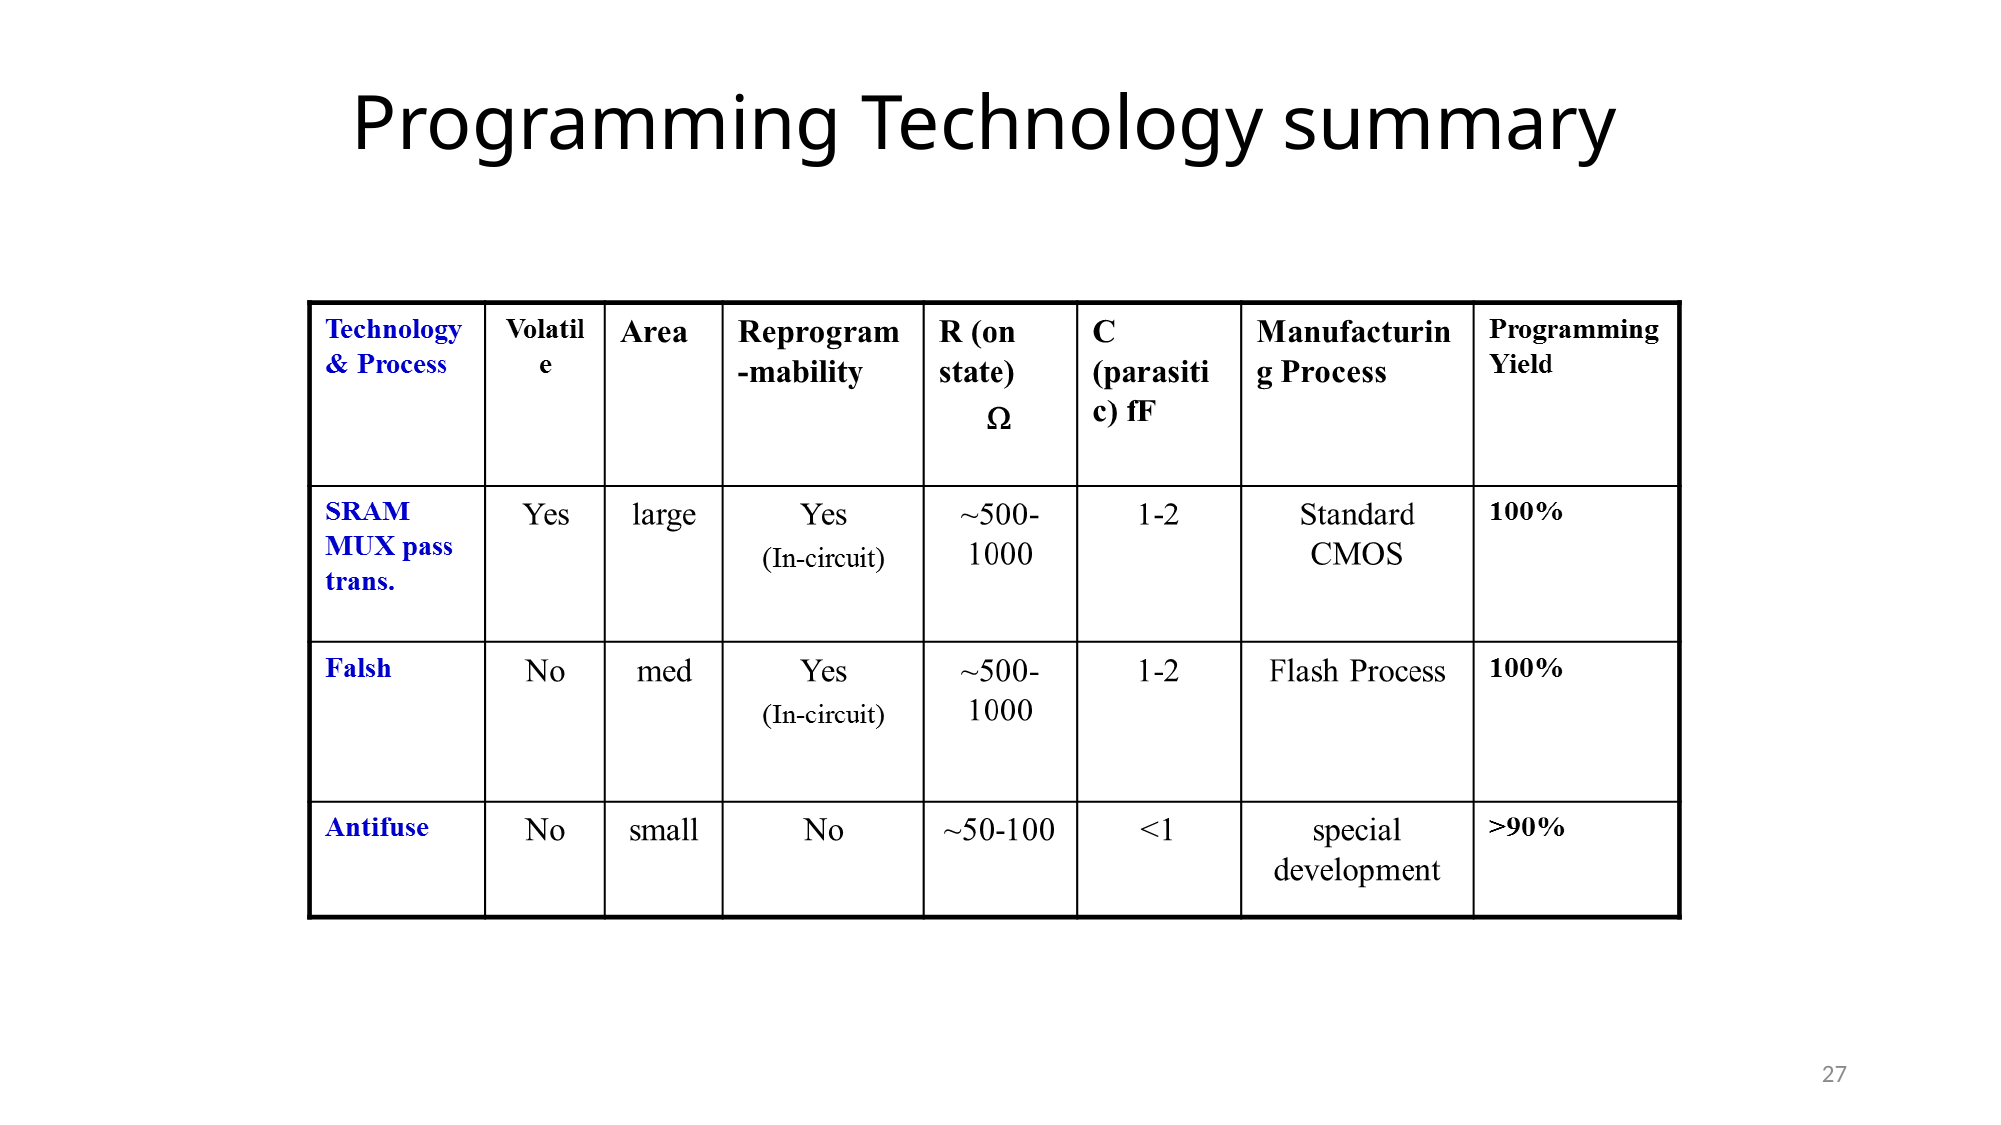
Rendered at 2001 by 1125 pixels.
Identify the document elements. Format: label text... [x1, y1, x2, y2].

picture [307, 300, 1686, 921]
slide_number 27 [1412, 1042, 1863, 1103]
title Programming Technology summary [307, 72, 1663, 178]
